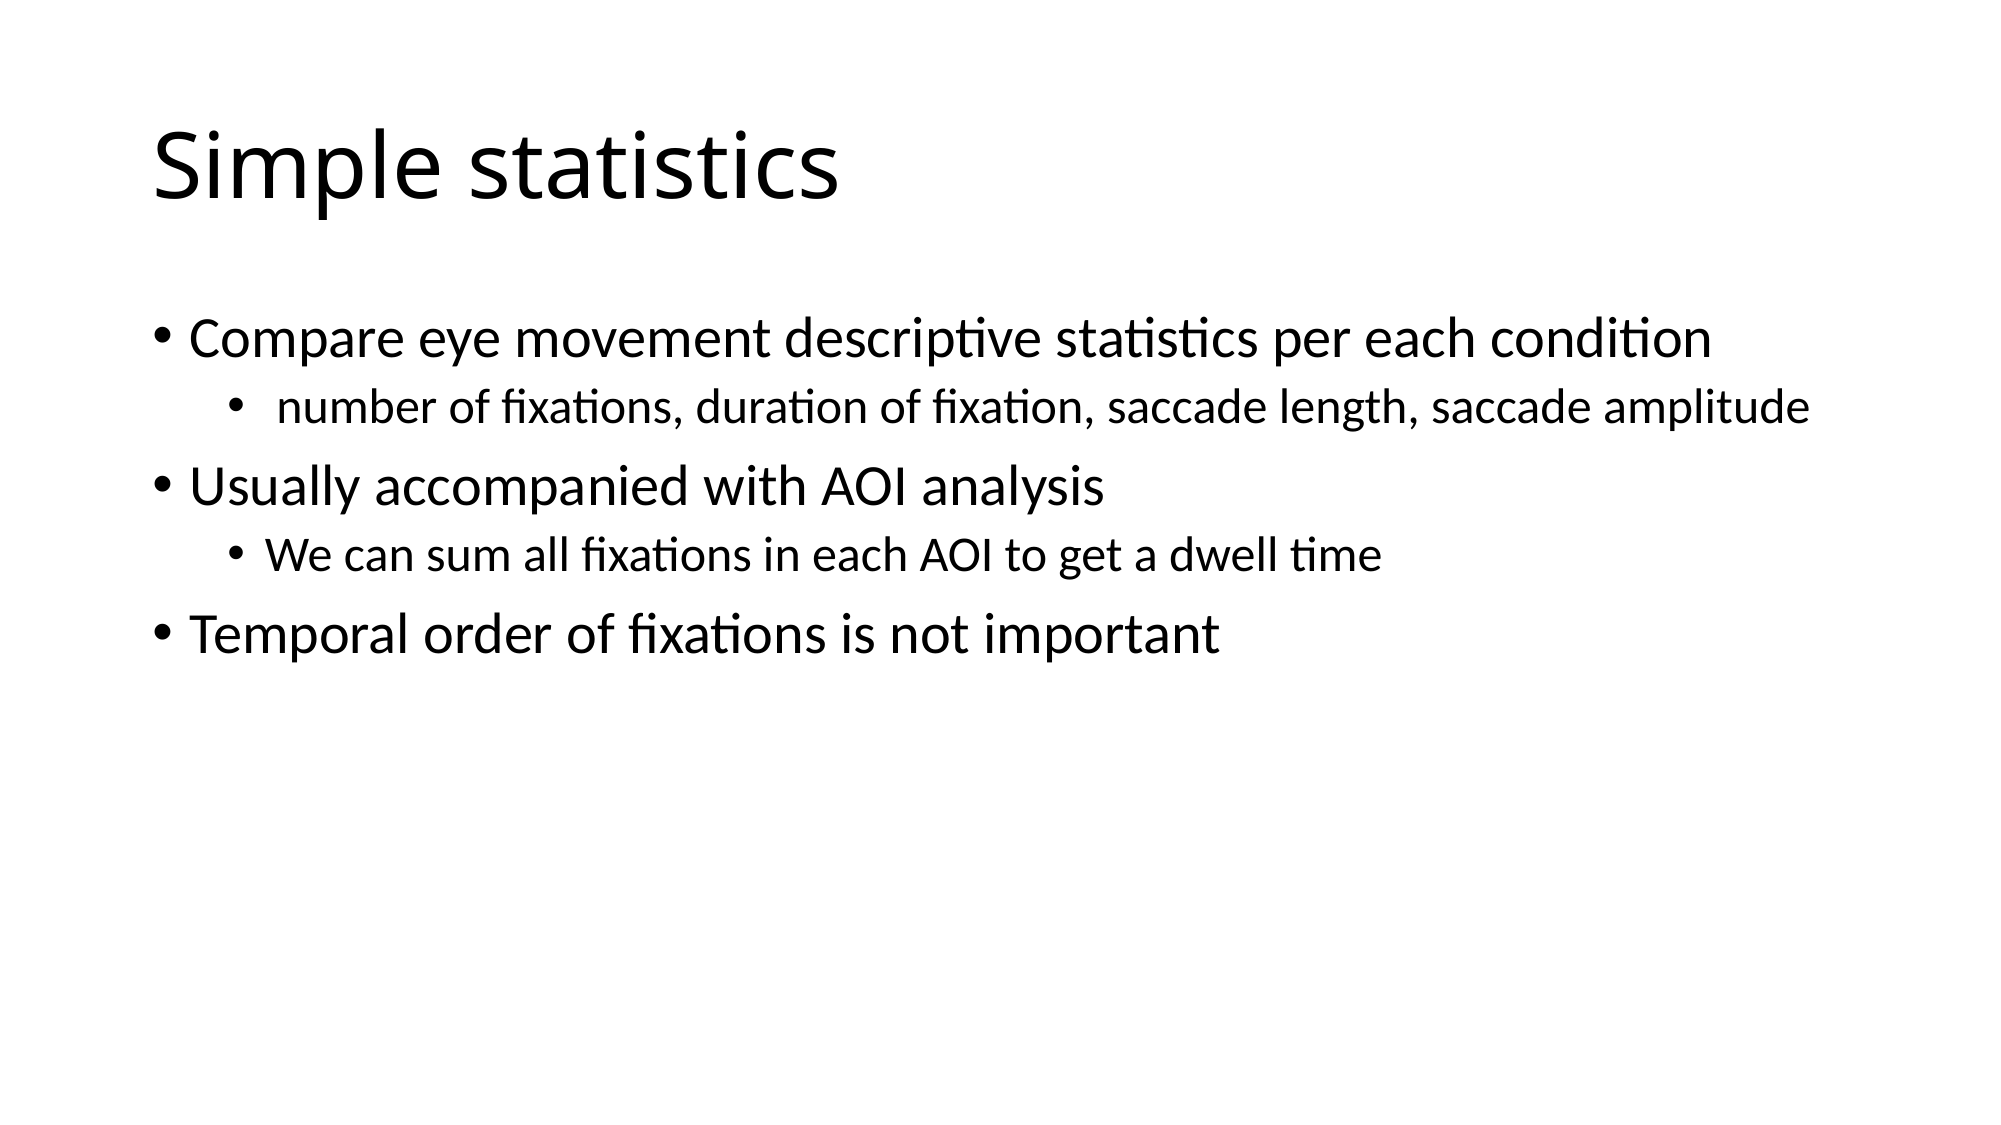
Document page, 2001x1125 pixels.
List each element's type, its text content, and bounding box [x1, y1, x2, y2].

title Simple statistics [137, 59, 1863, 278]
list Compare eye movement descriptive statistics per each condition number of fixations, duration of fixation, saccade length, saccade amplitude Usually accompanied with AOI analysis We can sum all fixations in each AOI to get a dwell time Temporal order of fixations is not important [137, 299, 1863, 1014]
